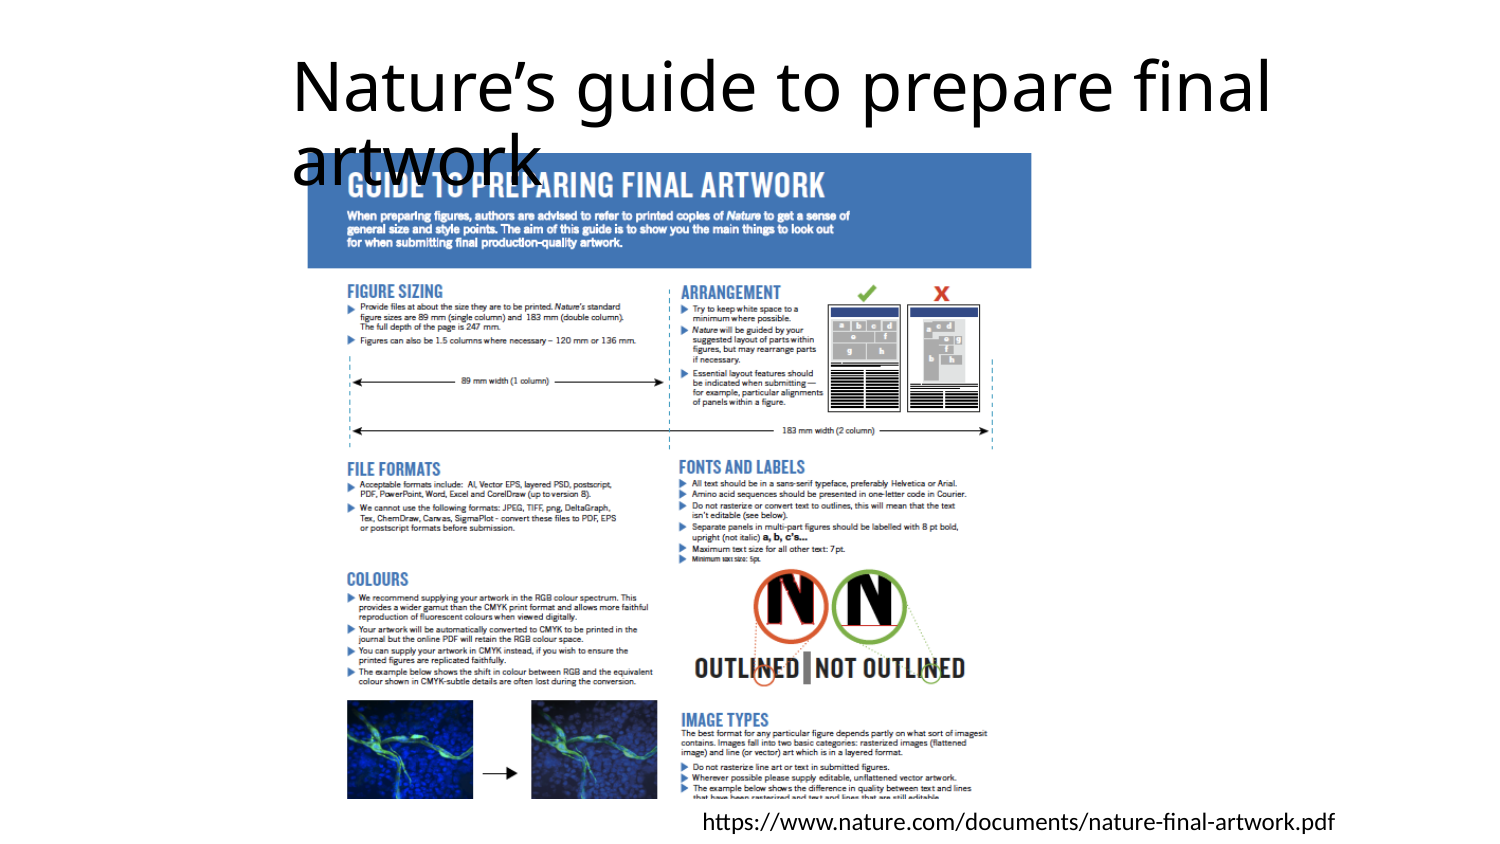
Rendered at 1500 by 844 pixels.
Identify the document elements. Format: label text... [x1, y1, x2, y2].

text_box Nature’s guide to prepare final artwork [276, 44, 1438, 208]
picture [307, 153, 1032, 799]
text_box https://www.nature.com/documents/nature-final-artwork.pdf [687, 798, 1438, 843]
